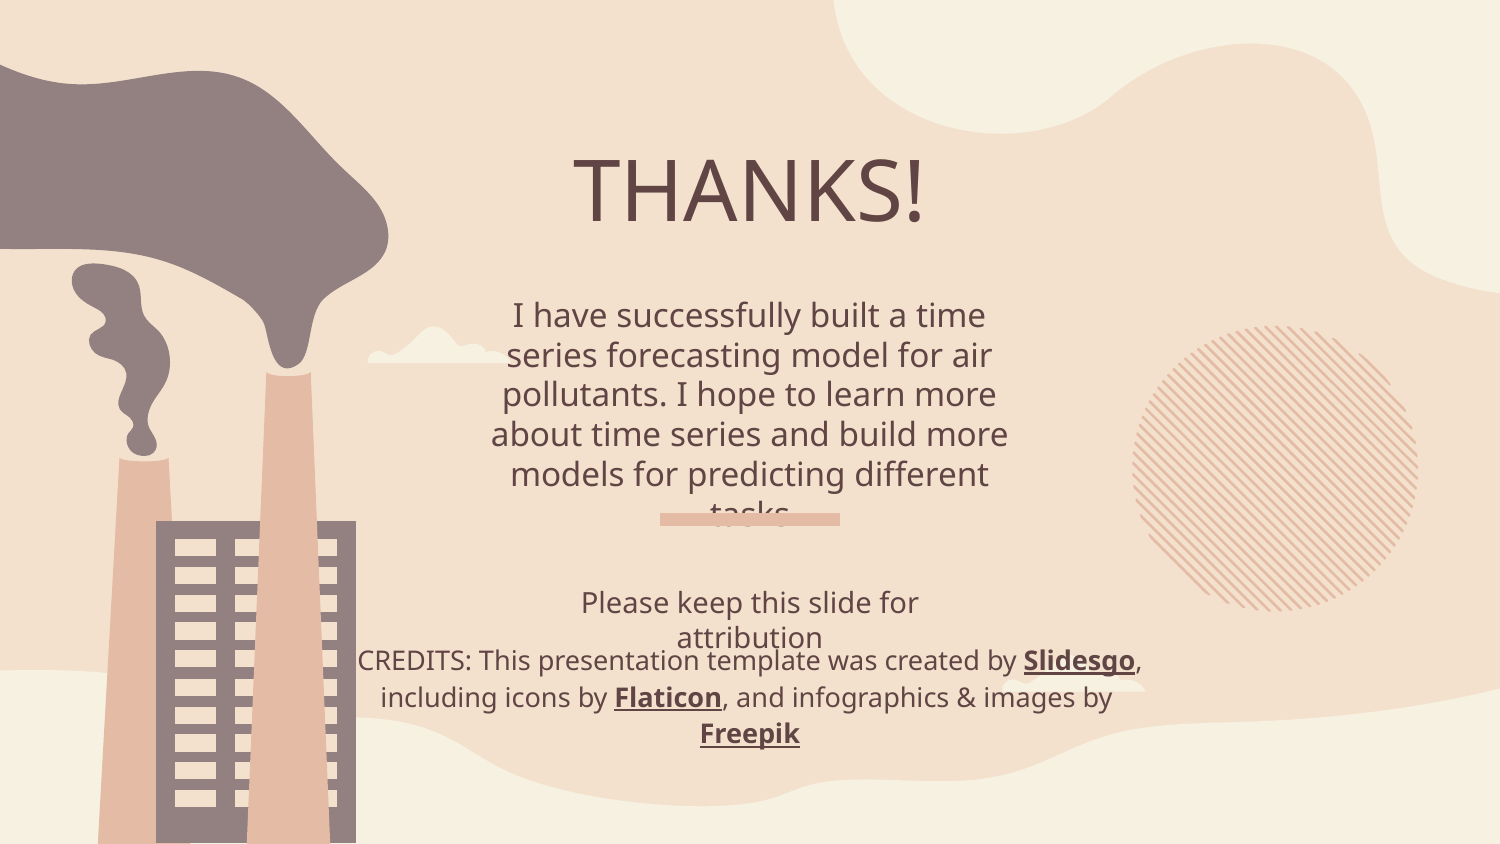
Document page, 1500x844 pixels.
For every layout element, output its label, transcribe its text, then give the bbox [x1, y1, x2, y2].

subtitle I have successfully built a time series forecasting model for air pollutants. I hope to learn more about time series and build more models for predicting different tasks [473, 278, 1027, 530]
text_box Please keep this slide for attribution [499, 580, 1001, 659]
title THANKS! [354, 120, 1146, 235]
